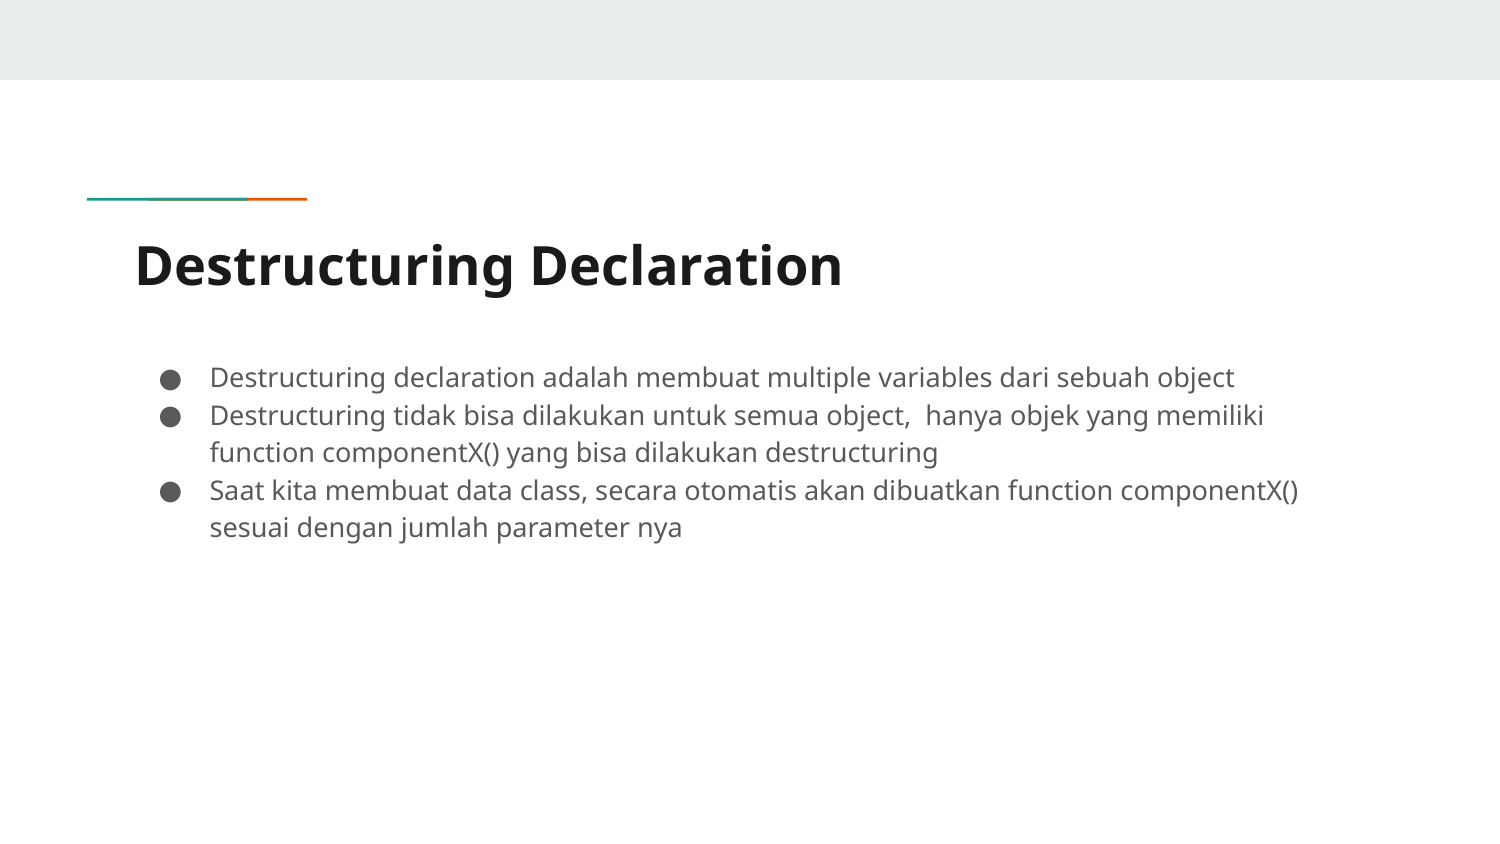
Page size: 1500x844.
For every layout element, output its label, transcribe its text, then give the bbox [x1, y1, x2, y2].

list Destructuring declaration adalah membuat multiple variables dari sebuah object Destructuring tidak bisa dilakukan untuk semua object, hanya objek yang memiliki function componentX() yang bisa dilakukan destructuring Saat kita membuat data class, secara otomatis akan dibuatkan function componentX() sesuai dengan jumlah parameter nya [119, 341, 1381, 712]
title Destructuring Declaration [119, 216, 1381, 305]
